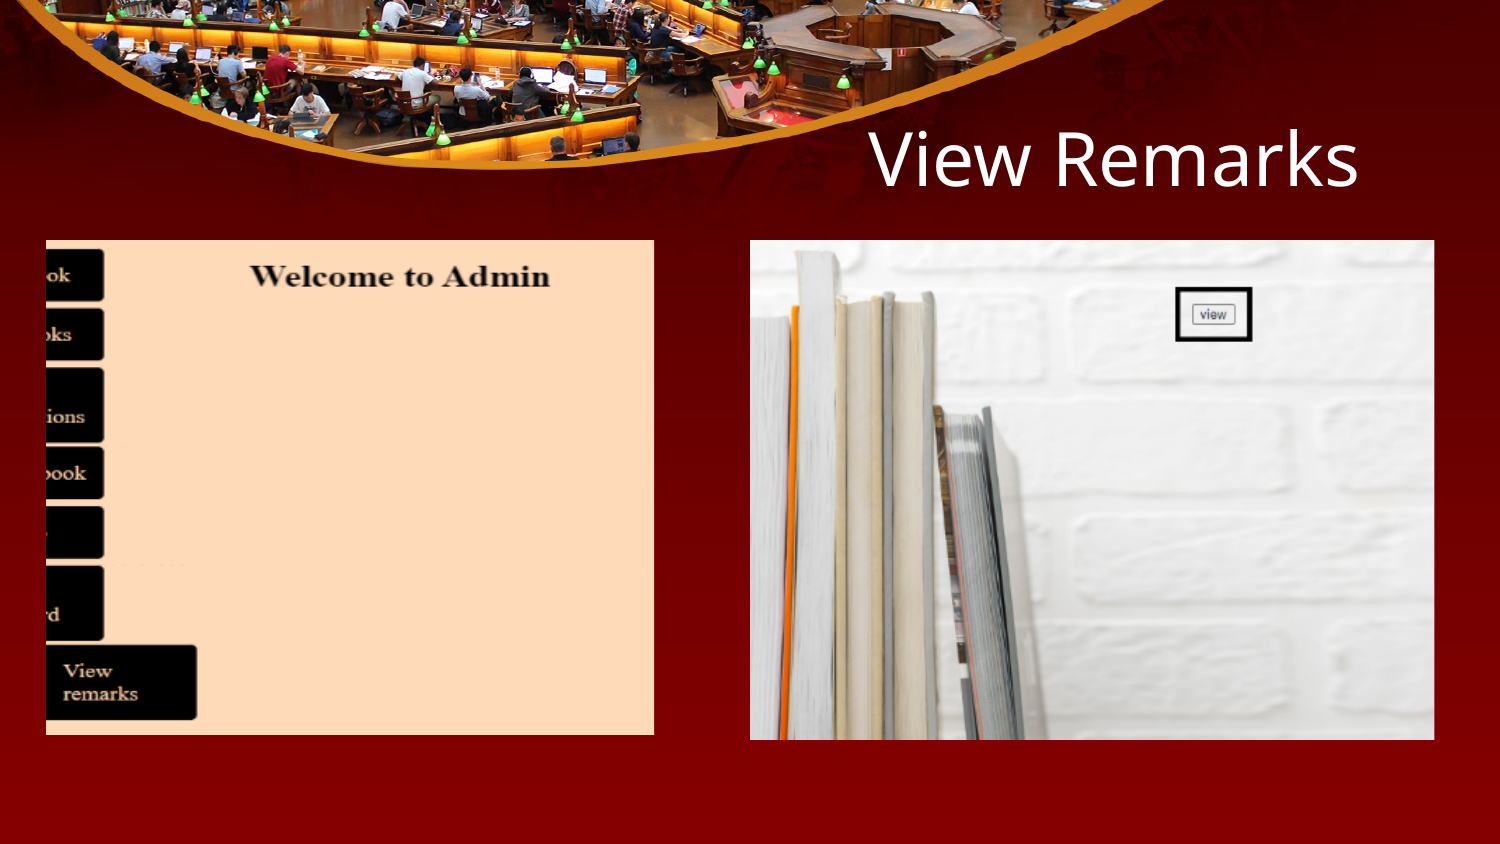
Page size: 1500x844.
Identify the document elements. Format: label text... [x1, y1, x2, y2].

title View Remarks [804, 86, 1425, 227]
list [749, 240, 1435, 740]
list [45, 240, 655, 735]
picture [0, 0, 1500, 844]
